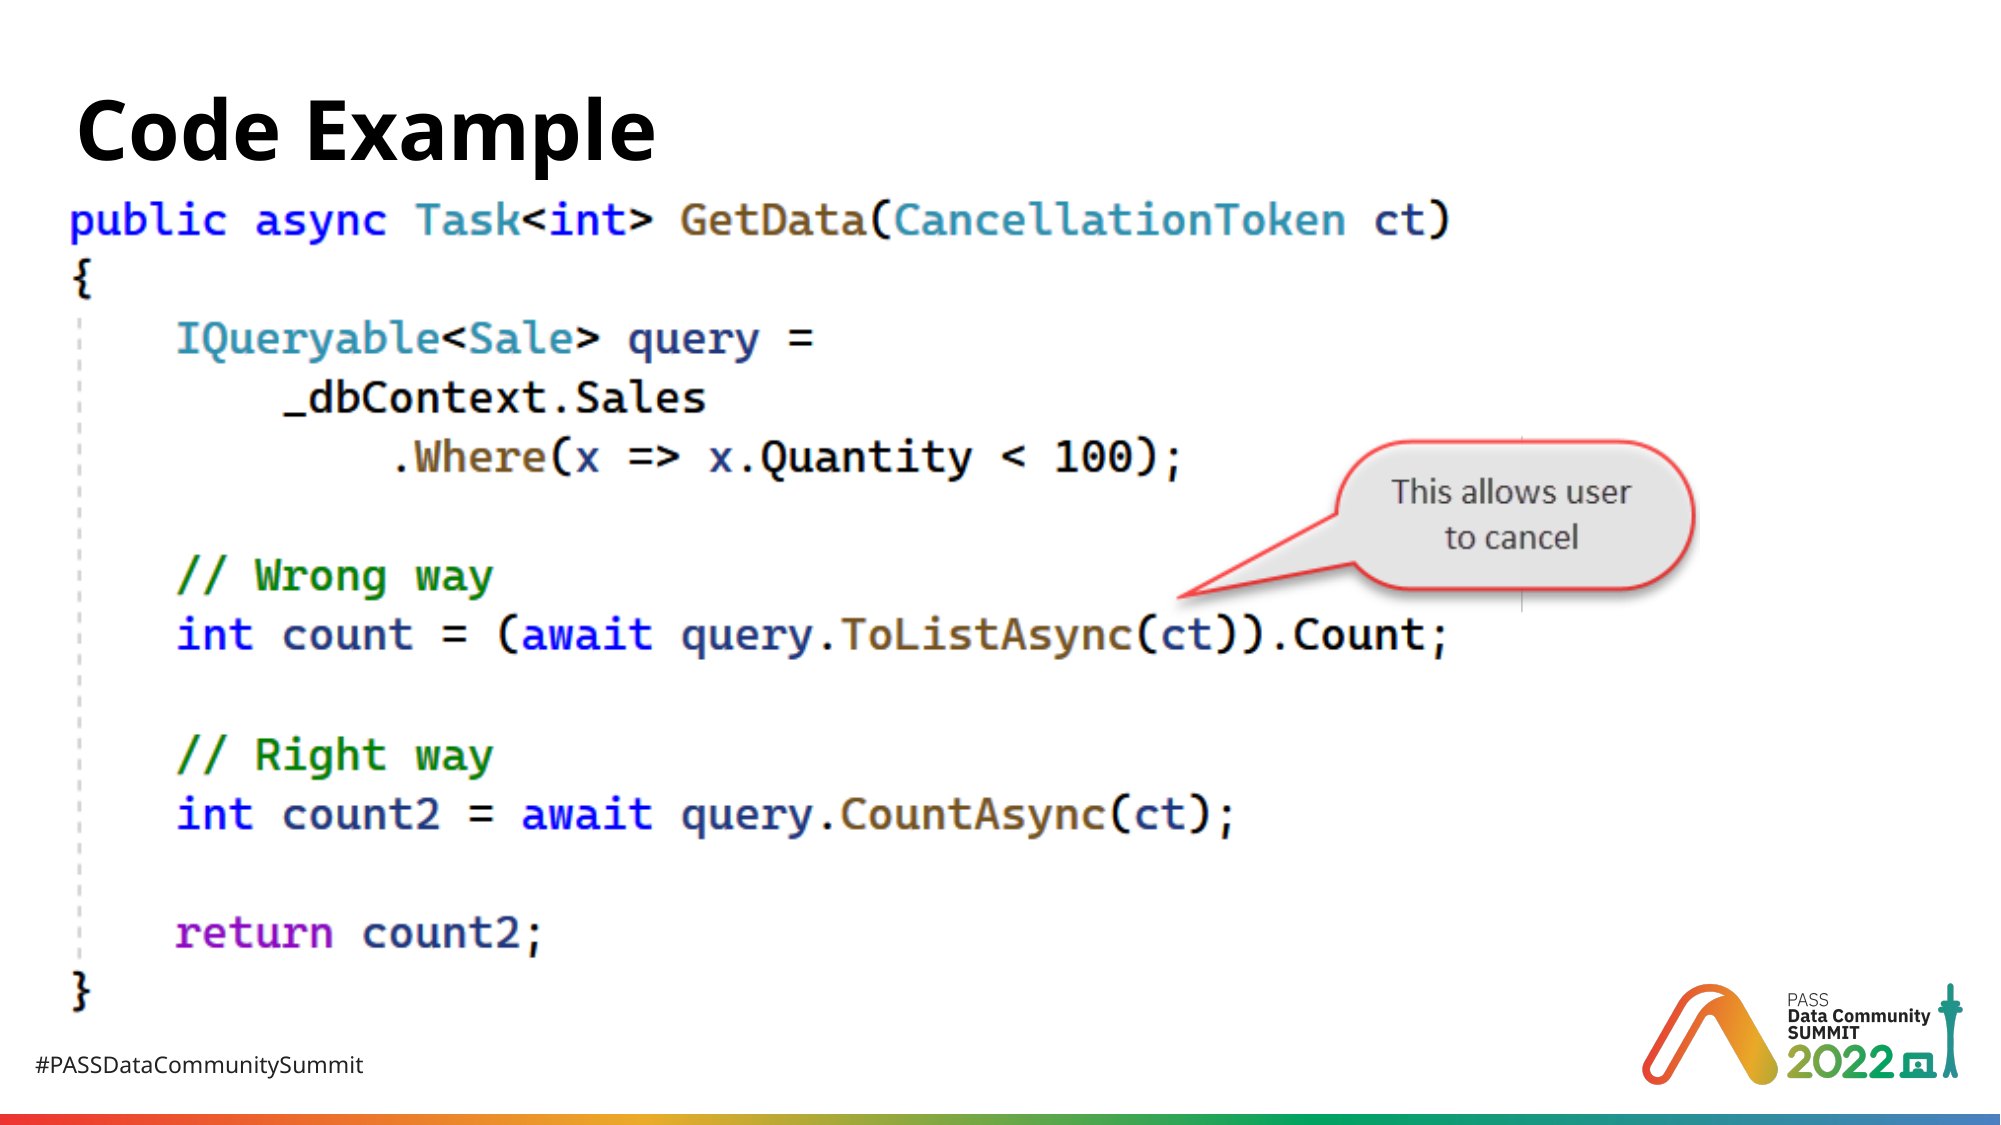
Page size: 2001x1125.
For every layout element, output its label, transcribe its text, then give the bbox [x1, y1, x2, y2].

title Code Example [60, 80, 1606, 196]
picture [0, 1114, 2000, 1125]
picture [60, 196, 1963, 1085]
